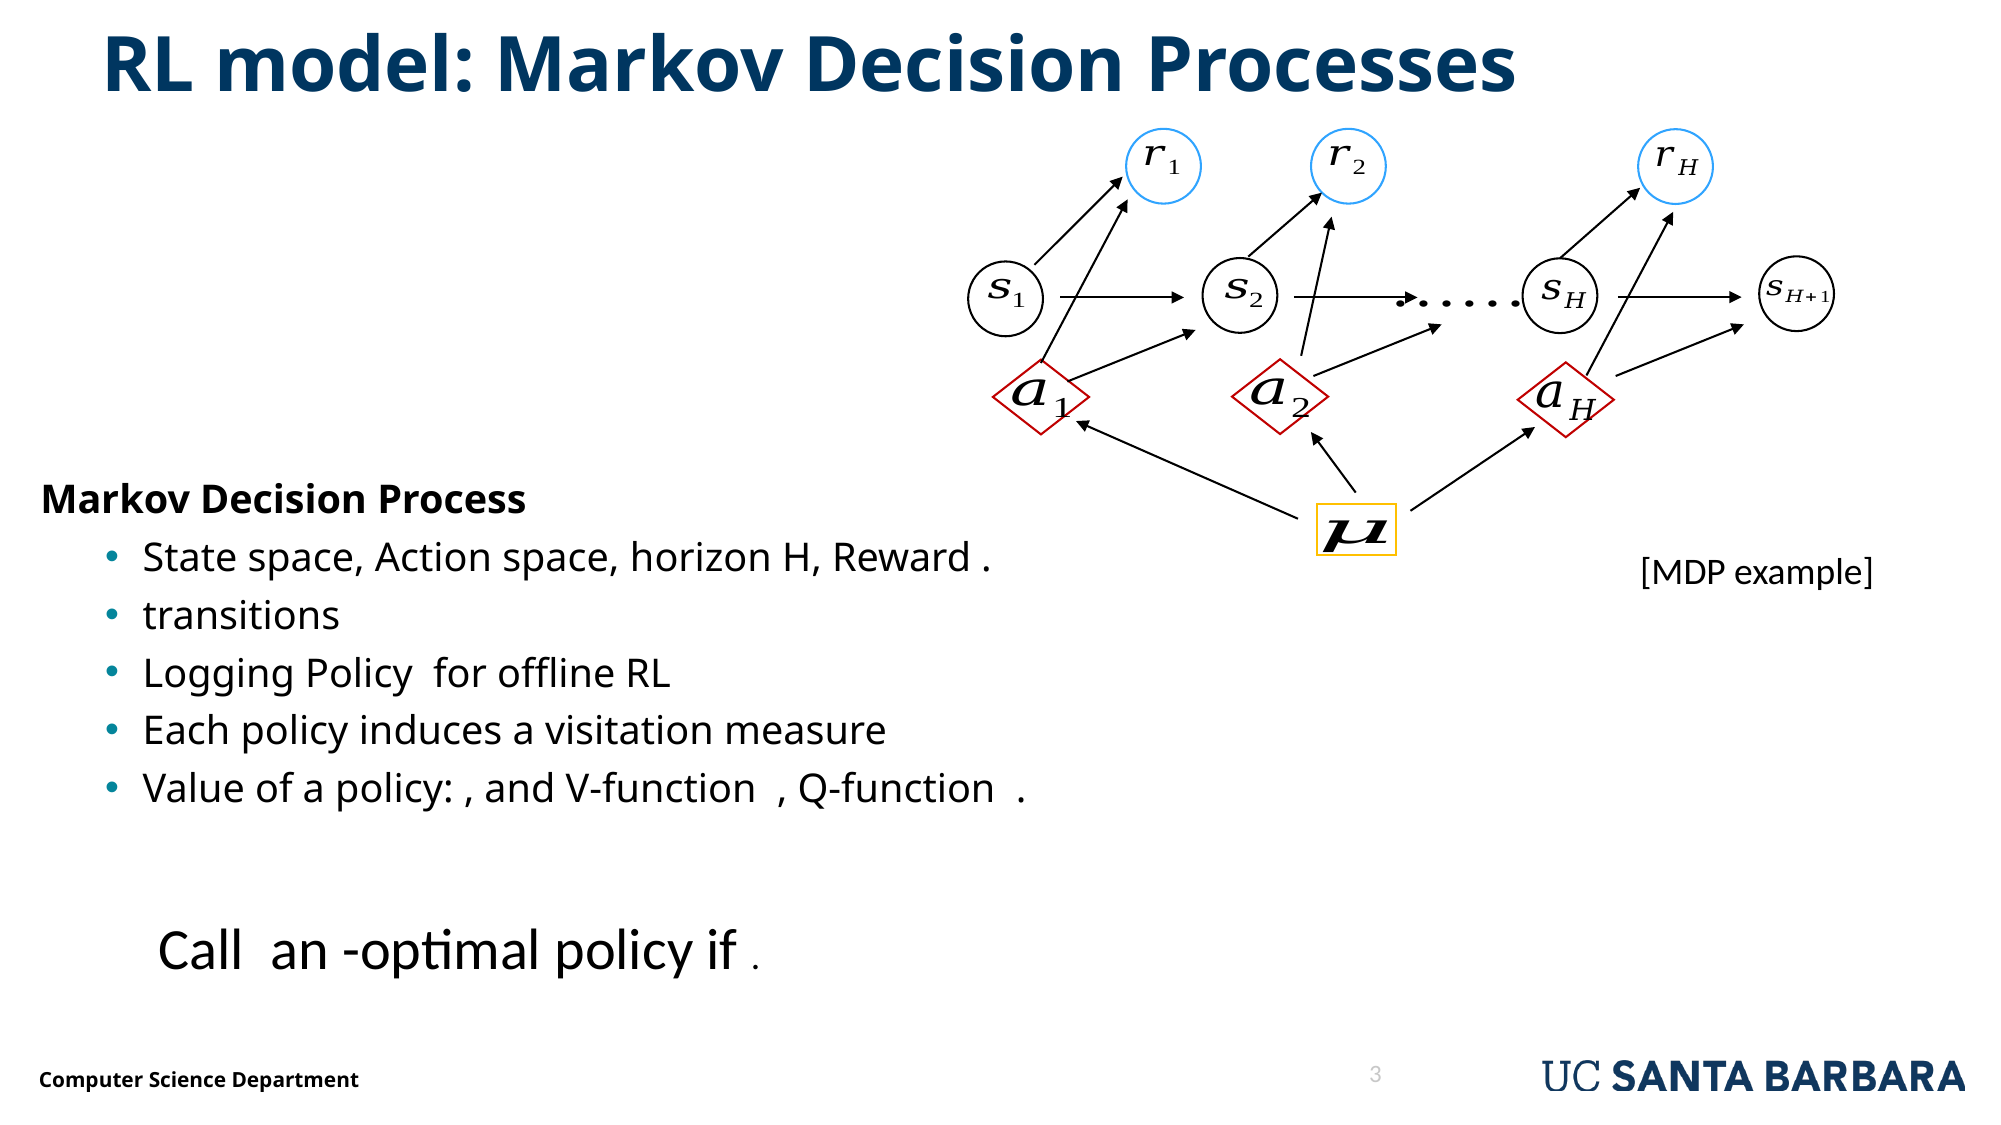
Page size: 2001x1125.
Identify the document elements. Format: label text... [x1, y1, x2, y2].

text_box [1034, 176, 1123, 265]
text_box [1075, 420, 1298, 519]
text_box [1310, 432, 1356, 493]
text_box [1637, 128, 1714, 206]
title RL model: Markov Decision Processes [86, 17, 1914, 115]
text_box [1313, 324, 1442, 376]
text_box [1309, 127, 1387, 205]
text_box [1201, 256, 1279, 334]
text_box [1040, 199, 1128, 363]
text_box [1559, 187, 1641, 259]
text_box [1586, 211, 1674, 376]
text_box [967, 260, 1040, 338]
text_box [1230, 357, 1330, 422]
text_box [MDP example] [1625, 539, 1894, 600]
text_box [1521, 257, 1586, 335]
text_box [1758, 255, 1836, 333]
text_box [1301, 216, 1332, 356]
text_box [1516, 361, 1616, 439]
text_box [1125, 127, 1202, 205]
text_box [1067, 329, 1196, 382]
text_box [1248, 192, 1322, 257]
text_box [1410, 427, 1535, 511]
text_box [1615, 324, 1744, 376]
slide_number 3 [1059, 1042, 1397, 1103]
text_box [991, 359, 1091, 436]
